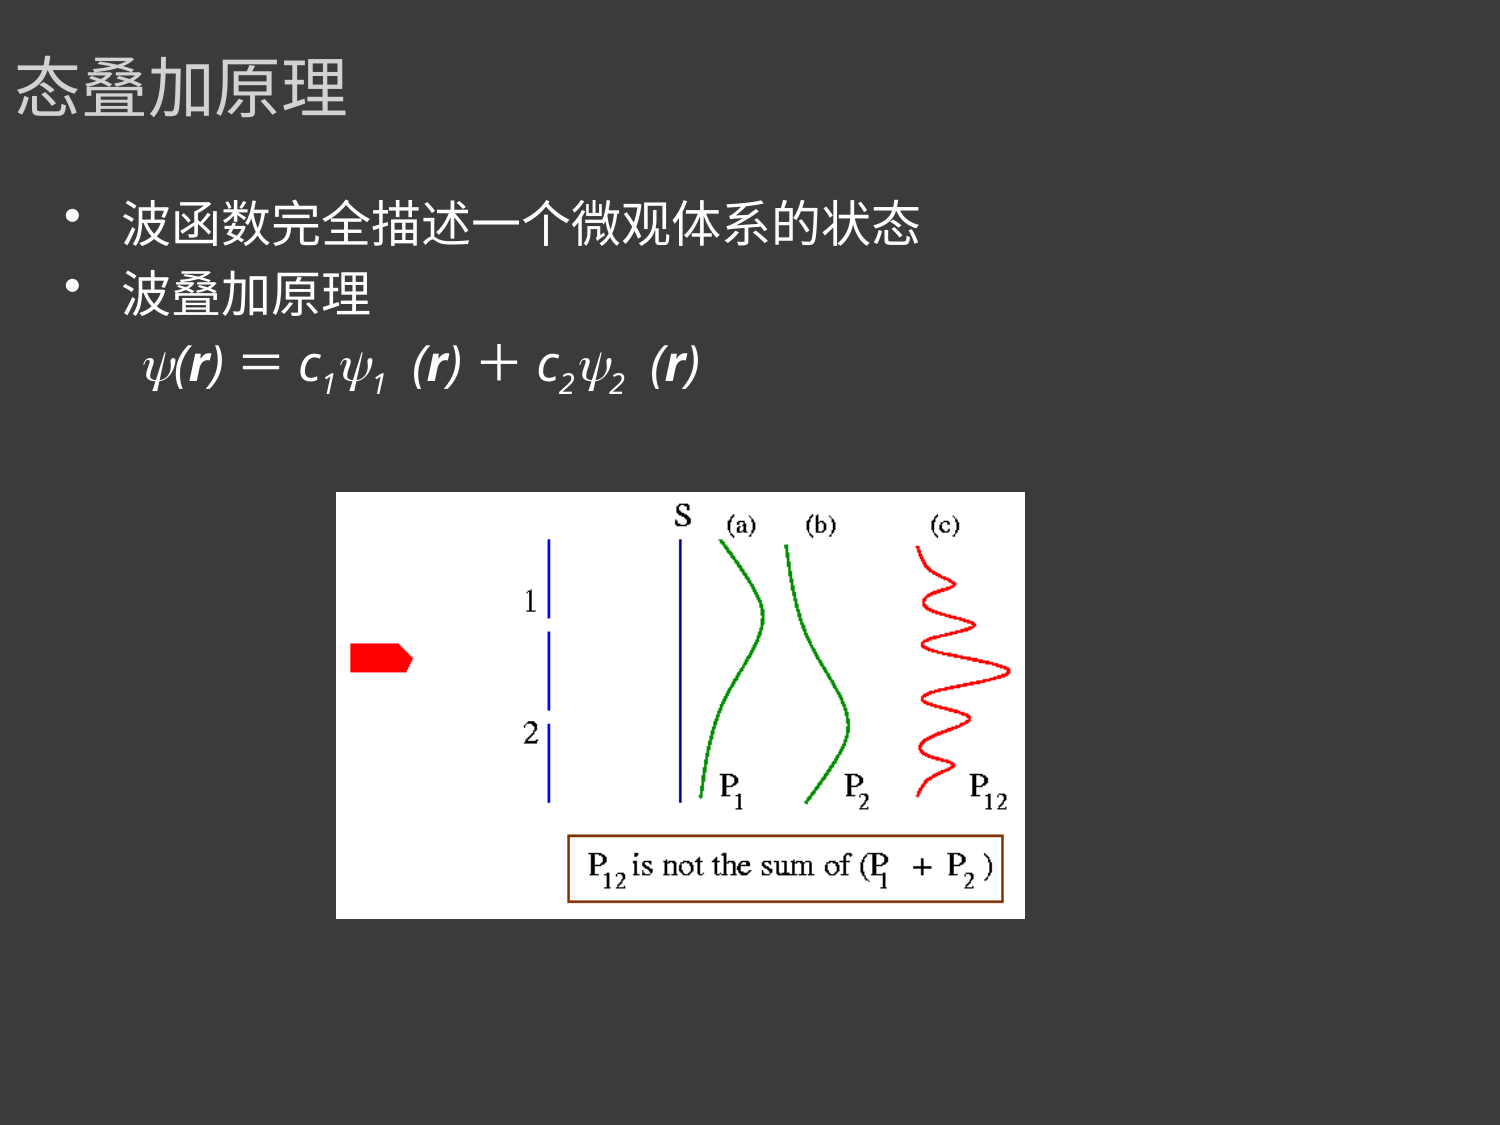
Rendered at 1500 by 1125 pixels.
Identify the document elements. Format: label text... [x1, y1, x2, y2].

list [336, 492, 1025, 919]
title 态叠加原理 [0, 29, 1500, 143]
list 波函数完全描述一个微观体系的状态 波叠加原理 y(r)＝c1y1 (r)＋c2y2 (r) [50, 184, 1436, 823]
